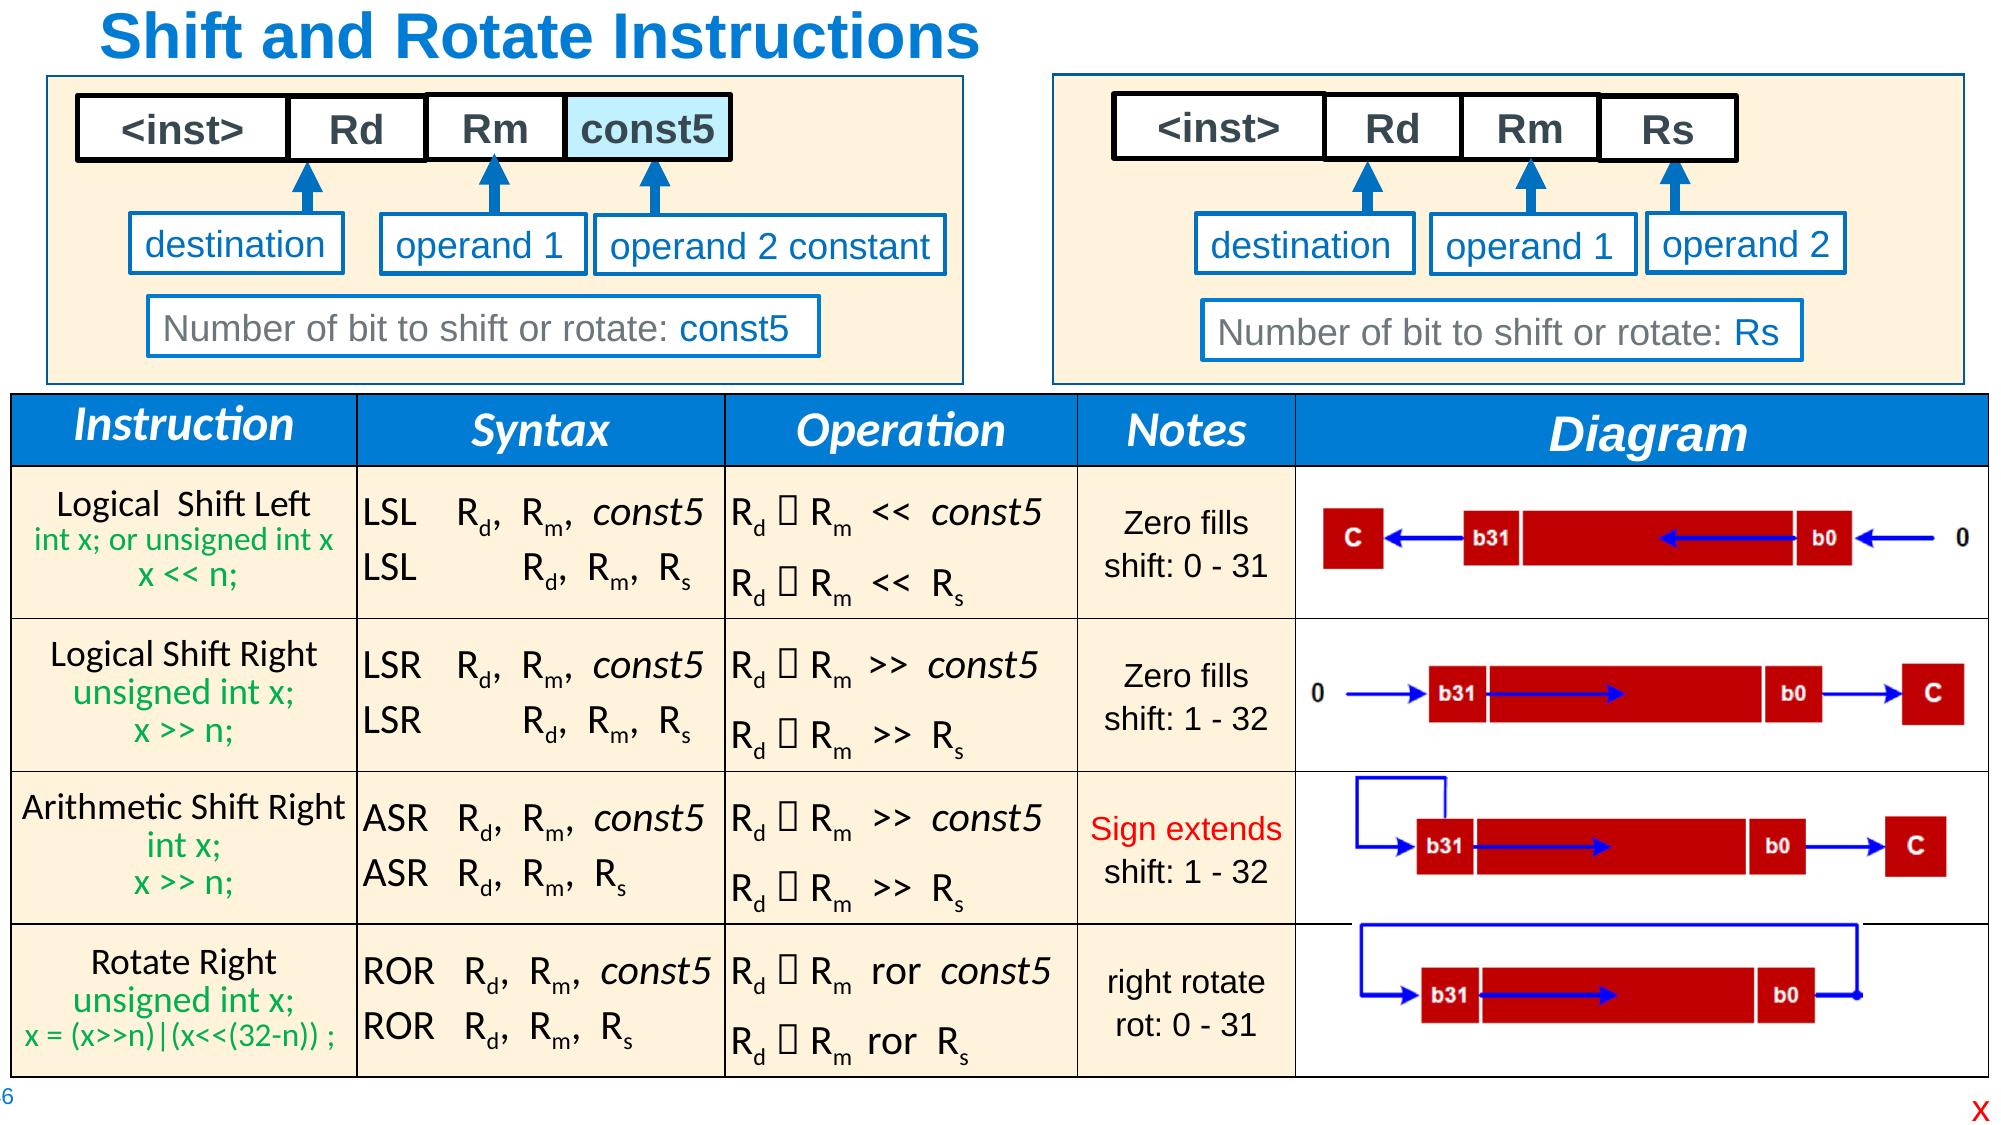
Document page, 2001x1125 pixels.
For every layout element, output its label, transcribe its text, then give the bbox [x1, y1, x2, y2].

table_header Operation [726, 395, 1077, 465]
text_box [1305, 494, 1979, 1039]
table_cell [1979, 772, 1988, 923]
table_cell Rd  Rm ror const5 Rd  Rm ror Rs [726, 925, 1077, 1076]
table_cell [1979, 619, 1988, 771]
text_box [47, 76, 963, 385]
table_cell [1296, 467, 1988, 618]
table_cell [1296, 619, 1305, 771]
table_header Notes [1078, 395, 1295, 465]
table_cell right rotate rot: 0 - 31 [1078, 925, 1295, 1076]
table_cell [1296, 925, 1988, 1076]
table_cell LSR Rd, Rm, const5 LSR Rd, Rm, Rs [358, 619, 724, 771]
table_header Diagram [1296, 395, 1988, 465]
table_cell Logical Shift Left int x; or unsigned int x x << n; [12, 467, 356, 618]
table_cell Rd  Rm >> const5 Rd  Rm >> Rs [726, 619, 1077, 771]
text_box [1052, 74, 1965, 385]
table_header Syntax [358, 395, 724, 465]
table_cell Rd  Rm >> const5 Rd  Rm >> Rs [726, 772, 1077, 923]
table_cell ASR Rd, Rm, const5 ASR Rd, Rm, Rs [358, 772, 724, 923]
table_cell Rd  Rm << const5 Rd  Rm << Rs [726, 467, 1077, 618]
table_header Instruction [12, 395, 356, 465]
table_cell Arithmetic Shift Right int x; x >> n; [12, 772, 356, 923]
table_cell Logical Shift Right unsigned int x; x >> n; [12, 619, 356, 771]
table_cell Zero fills shift: 1 - 32 [1078, 619, 1295, 771]
table_cell LSL Rd, Rm, const5 LSL Rd, Rm, Rs [358, 467, 724, 618]
table_cell Sign extends shift: 1 - 32 [1078, 772, 1295, 923]
table_cell [1296, 772, 1305, 923]
table_cell Zero fills shift: 0 - 31 [1078, 467, 1295, 618]
table_cell Rotate Right unsigned int x; x = (x>>n)|(x<<(32-n)) ; [12, 925, 356, 1076]
text_box x [1956, 1076, 2000, 1125]
title Shift and Rotate Instructions [84, 26, 1810, 81]
table_cell ROR Rd, Rm, const5 ROR Rd, Rm, Rs [358, 925, 724, 1076]
